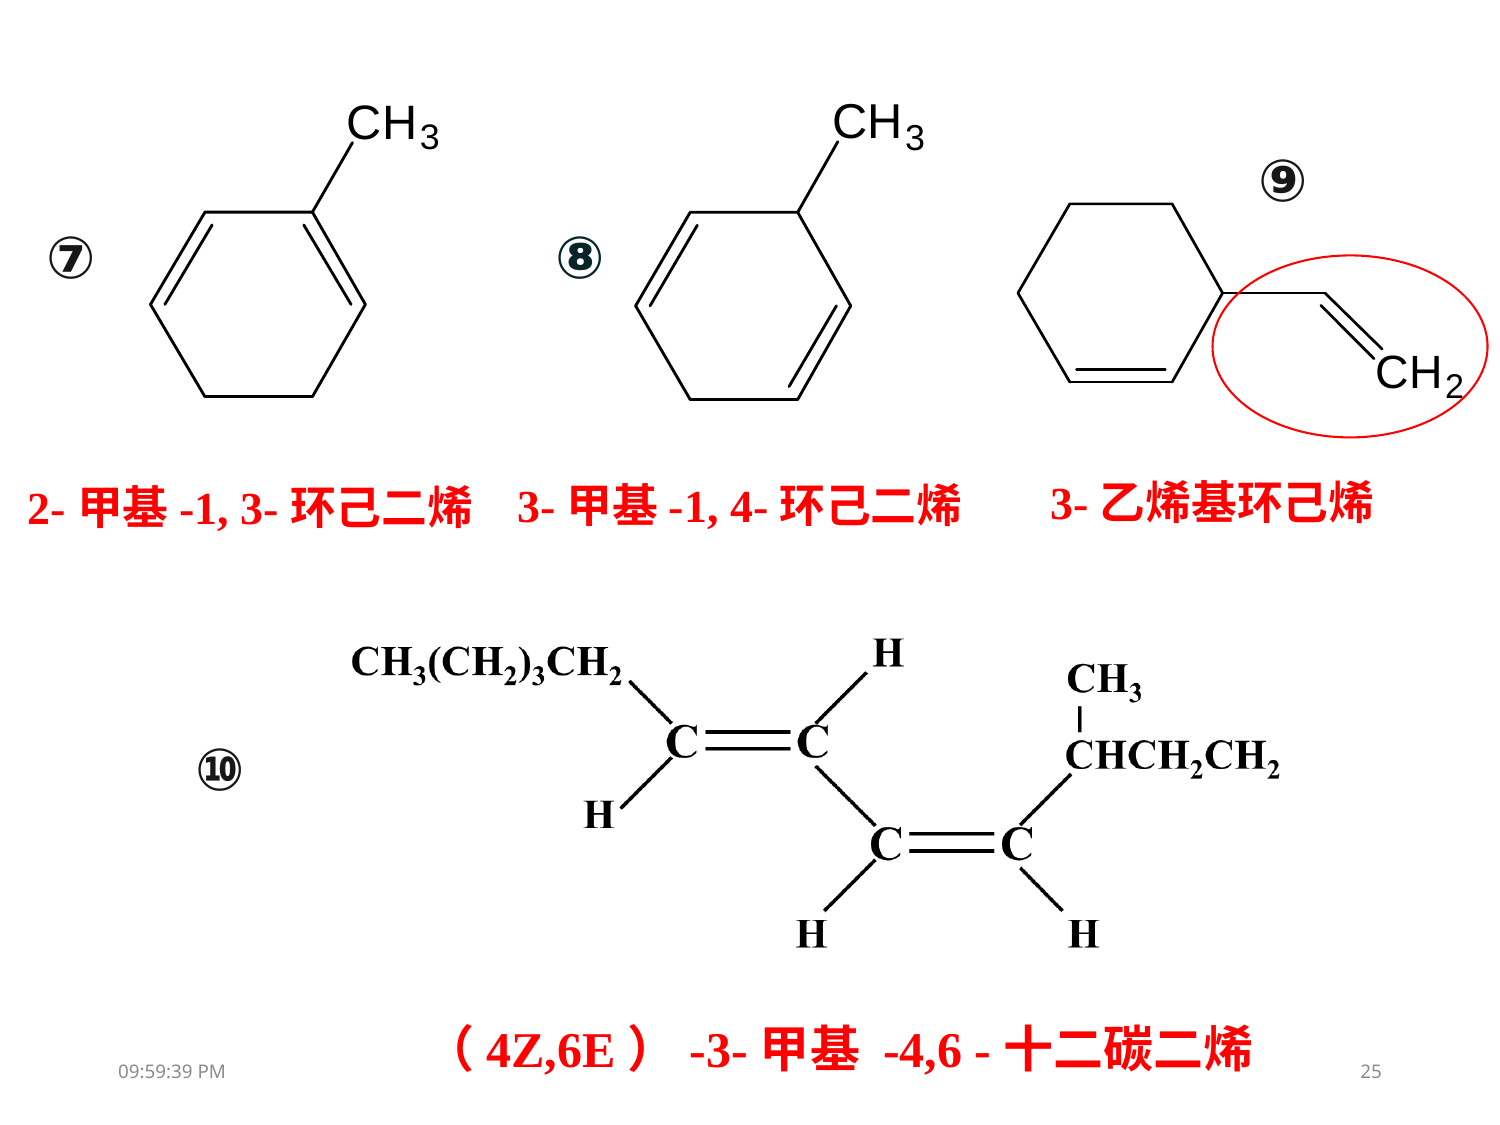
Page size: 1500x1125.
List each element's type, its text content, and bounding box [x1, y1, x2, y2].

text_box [144, 99, 440, 403]
text_box 2-甲基-1, 3-环己二烯 [13, 471, 488, 542]
text_box [1236, 294, 1489, 439]
slide_number 25 [1059, 1042, 1397, 1103]
text_box 3-甲基-1, 4-环己二烯 [502, 469, 978, 539]
text_box ⑨ [1243, 135, 1323, 198]
text_box ⑦ [31, 212, 111, 298]
text_box ⑩ [180, 724, 260, 810]
text_box ⑧ [540, 212, 620, 298]
text_box （4Z,6E）-3-甲基 -4,6 -十二碳二烯 [409, 1010, 1269, 1086]
picture [324, 613, 1300, 983]
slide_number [103, 1042, 441, 1103]
text_box 3-乙烯基环己烯 [1035, 465, 1390, 536]
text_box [1012, 198, 1464, 399]
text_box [629, 99, 926, 406]
